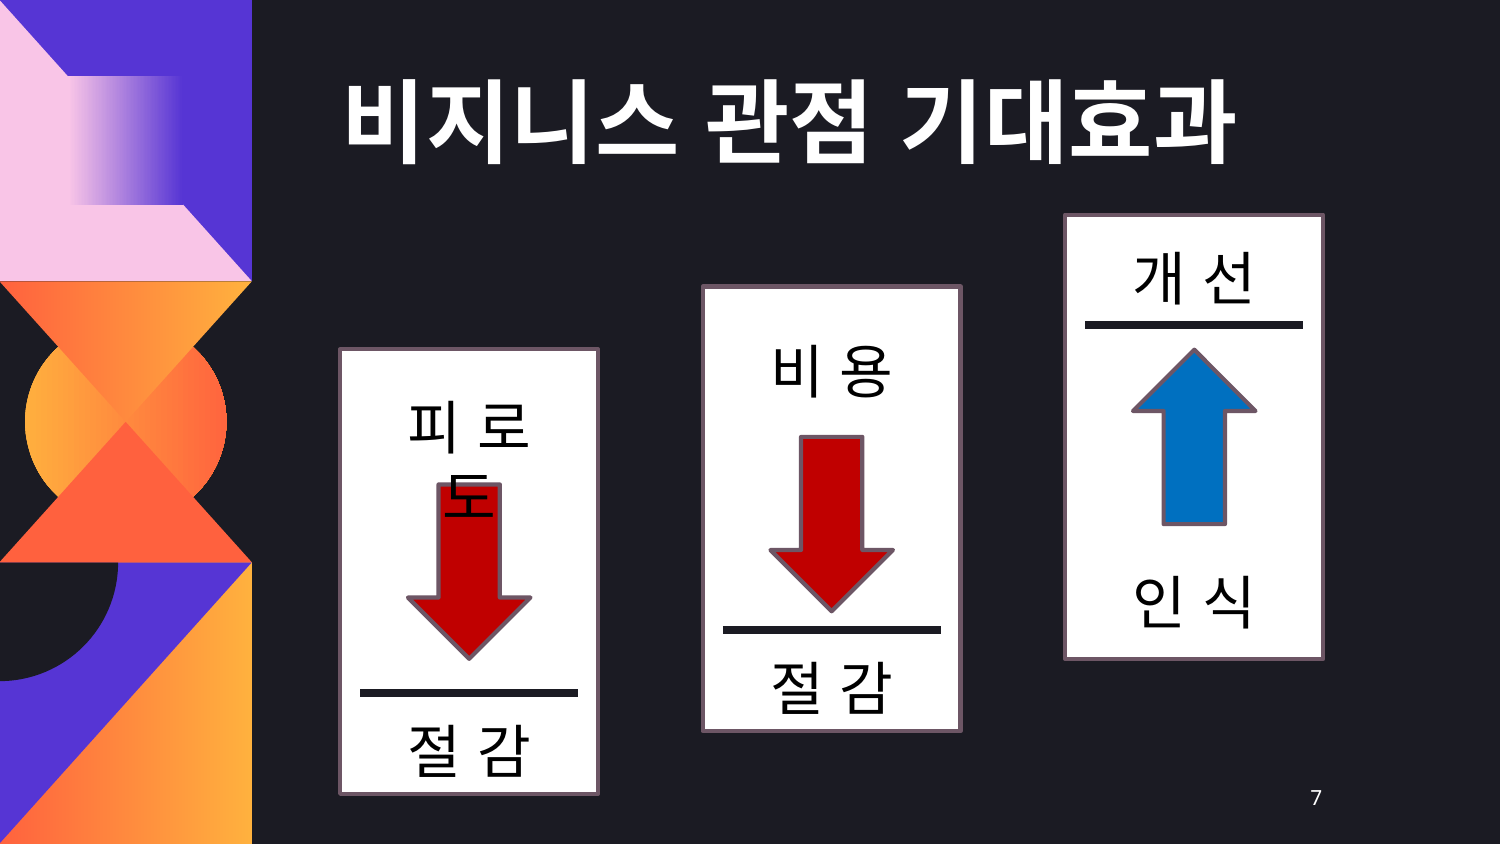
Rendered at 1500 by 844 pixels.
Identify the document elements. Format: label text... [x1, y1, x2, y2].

text_box [1131, 347, 1258, 527]
text_box 개 선 [1085, 234, 1303, 320]
text_box [768, 434, 895, 614]
text_box 절 감 [722, 645, 941, 730]
text_box [1063, 213, 1325, 661]
text_box 피 로 도 [360, 383, 578, 539]
text_box [701, 284, 963, 733]
text_box 절 감 [360, 708, 578, 793]
title 비지니스 관점 기대효과 [326, 72, 1383, 167]
text_box 비 용 [722, 327, 941, 413]
text_box [406, 539, 533, 661]
text_box 인 식 [1085, 559, 1303, 644]
text_box [338, 347, 600, 796]
